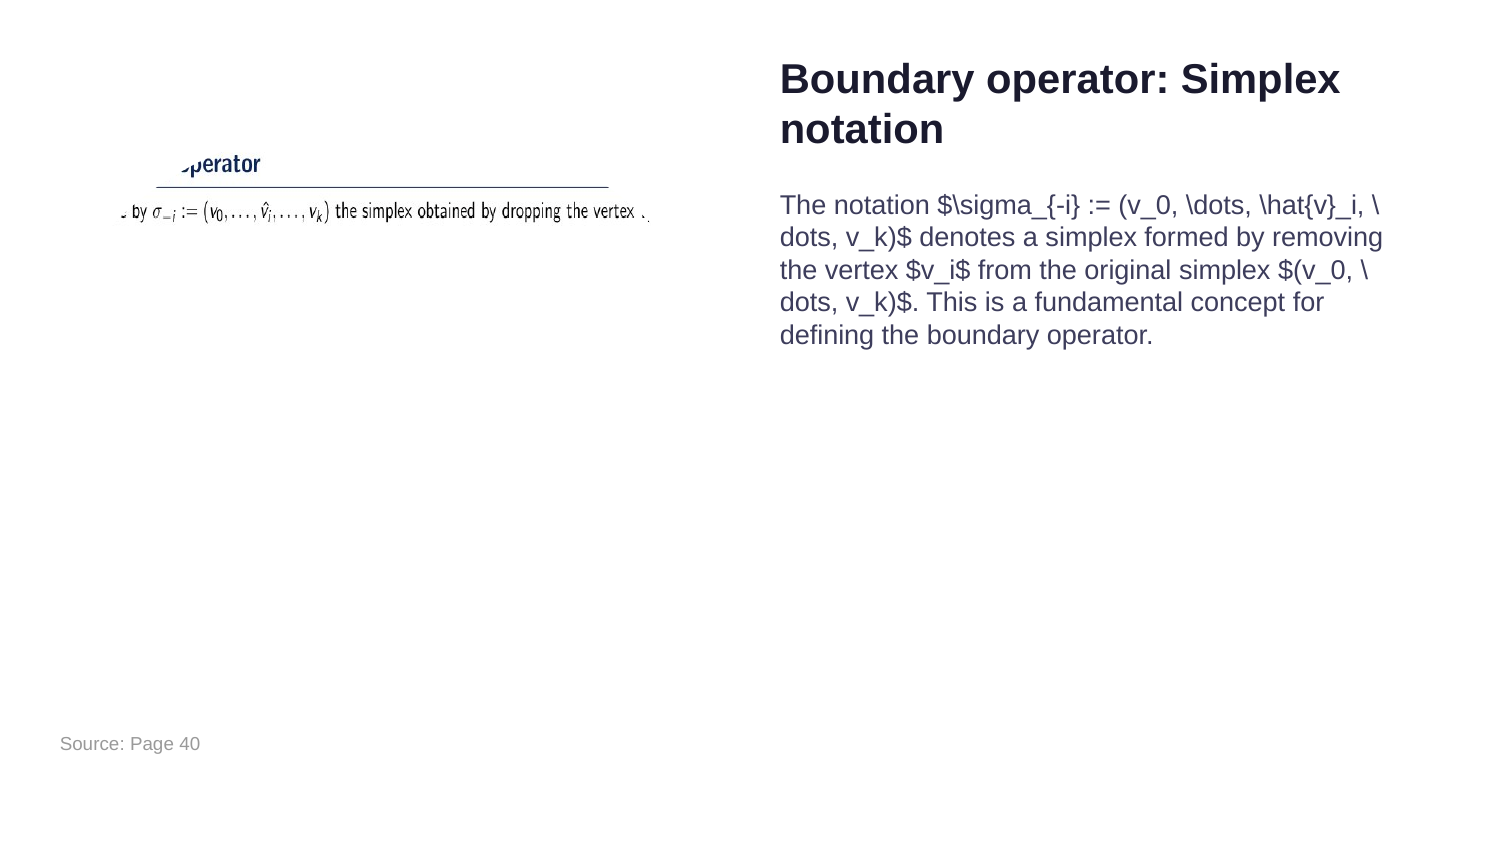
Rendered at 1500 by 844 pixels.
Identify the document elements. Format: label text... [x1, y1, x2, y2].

text_box The notation $\sigma_{-i} := (v_0, \dots, \hat{v}_i, \dots, v_k)$ denotes a simplex formed by removing the vertex $v_i$ from the original simplex $(v_0, \dots, v_k)$. This is a fundamental concept for defining the boundary operator. [764, 179, 1440, 645]
text_box Boundary operator: Simplex notation [764, 44, 1440, 165]
text_box Source: Page 40 [44, 719, 495, 765]
picture [44, 119, 720, 645]
